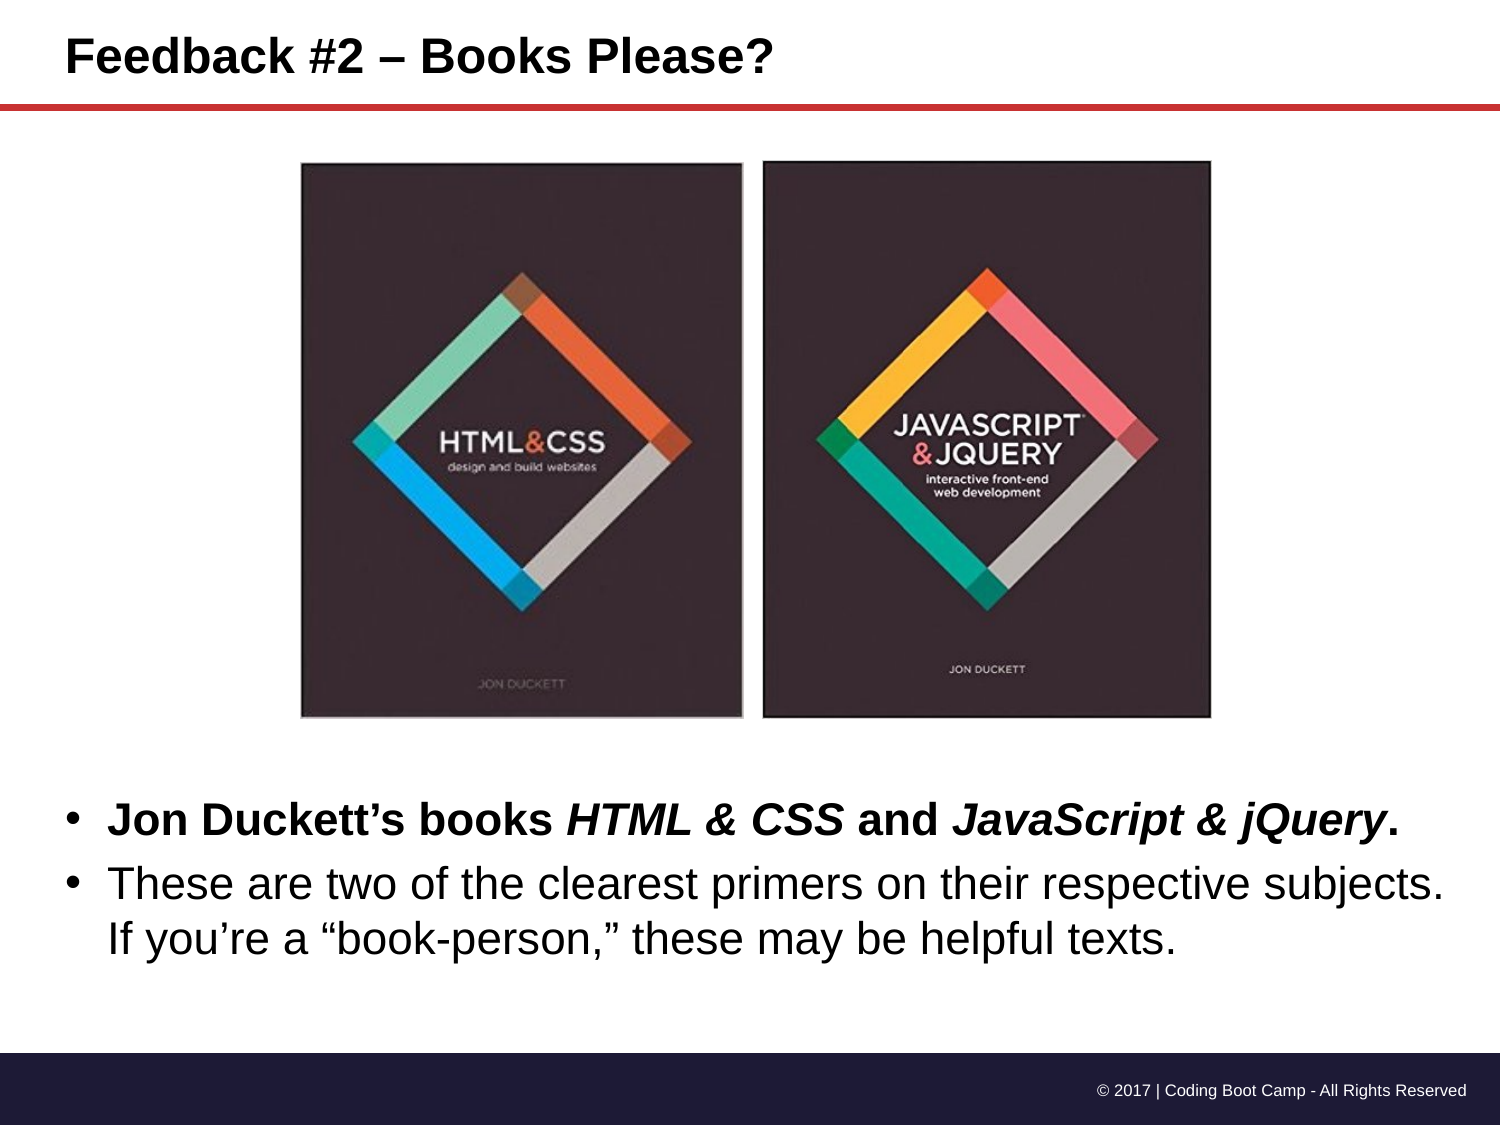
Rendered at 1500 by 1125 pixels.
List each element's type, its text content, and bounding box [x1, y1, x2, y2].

picture [762, 160, 1212, 719]
picture [299, 162, 744, 719]
text_box Jon Duckett’s books HTML & CSS and JavaScript & jQuery. These are two of the clearest primers on their respective subjects. If you’re a “book-person,” these may be helpful texts. [49, 774, 1463, 1000]
text_box Feedback #2 – Books Please? [50, 16, 1150, 91]
